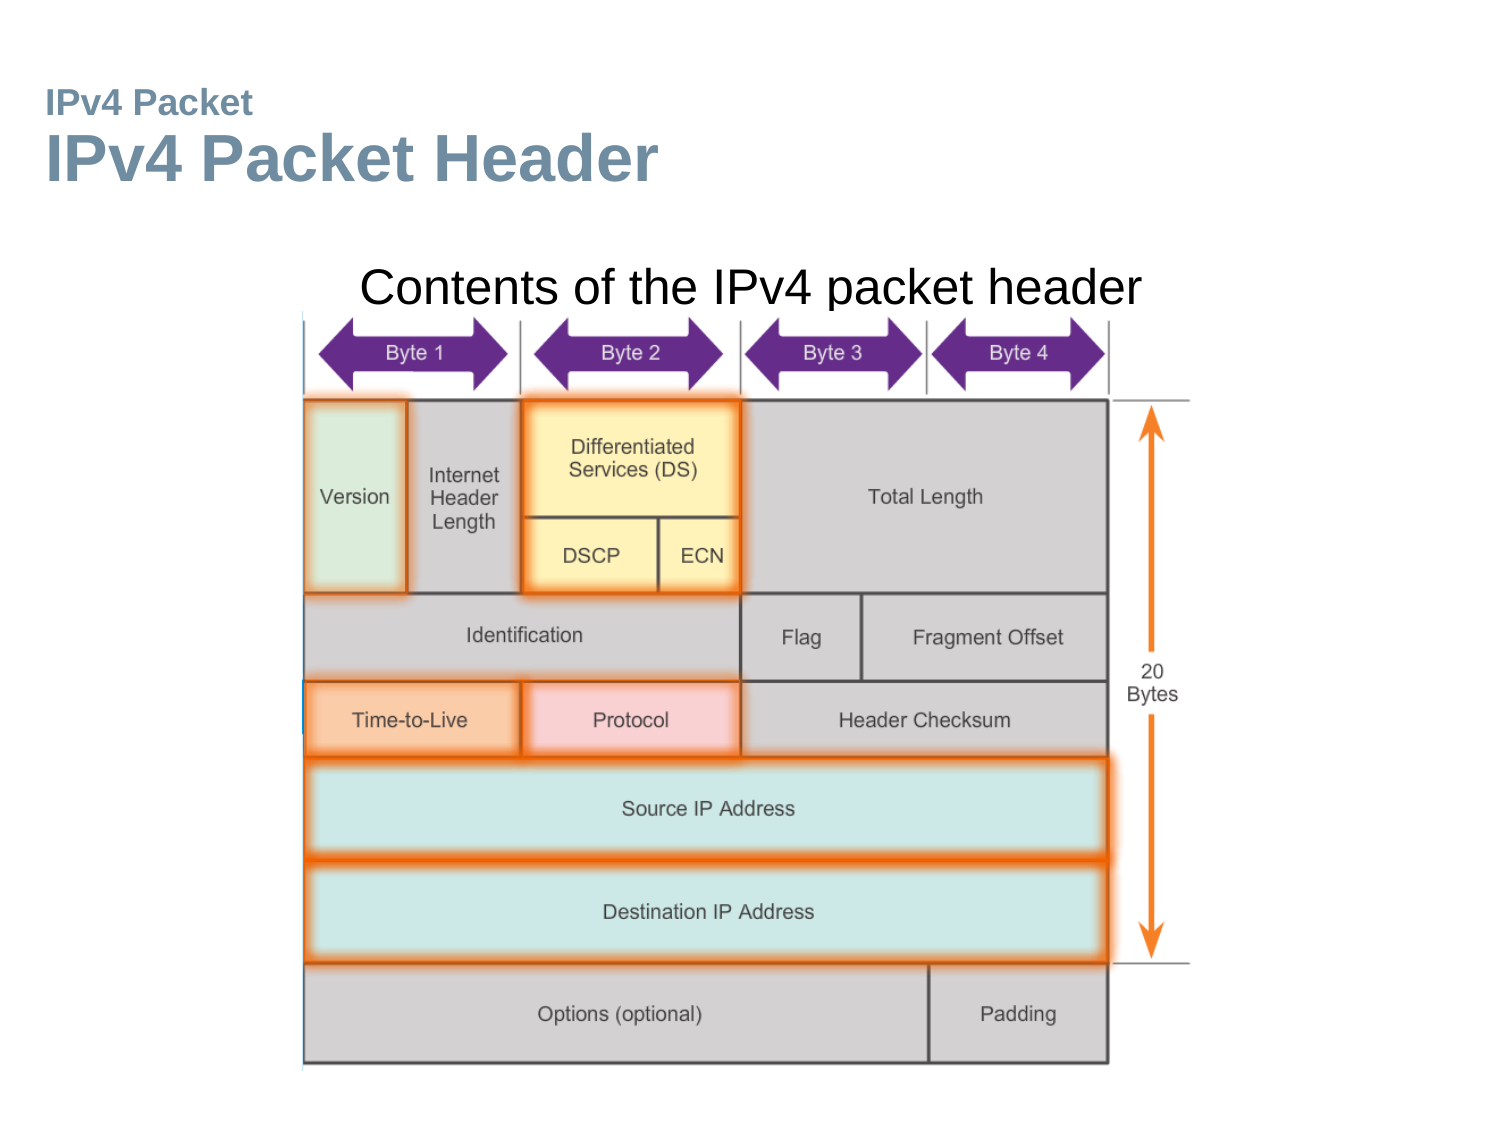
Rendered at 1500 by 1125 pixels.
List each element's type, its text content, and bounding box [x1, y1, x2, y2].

title IPv4 Packet IPv4 Packet Header [31, 64, 1471, 203]
list Contents of the IPv4 packet header [34, 252, 1468, 1061]
picture [302, 311, 1202, 1071]
